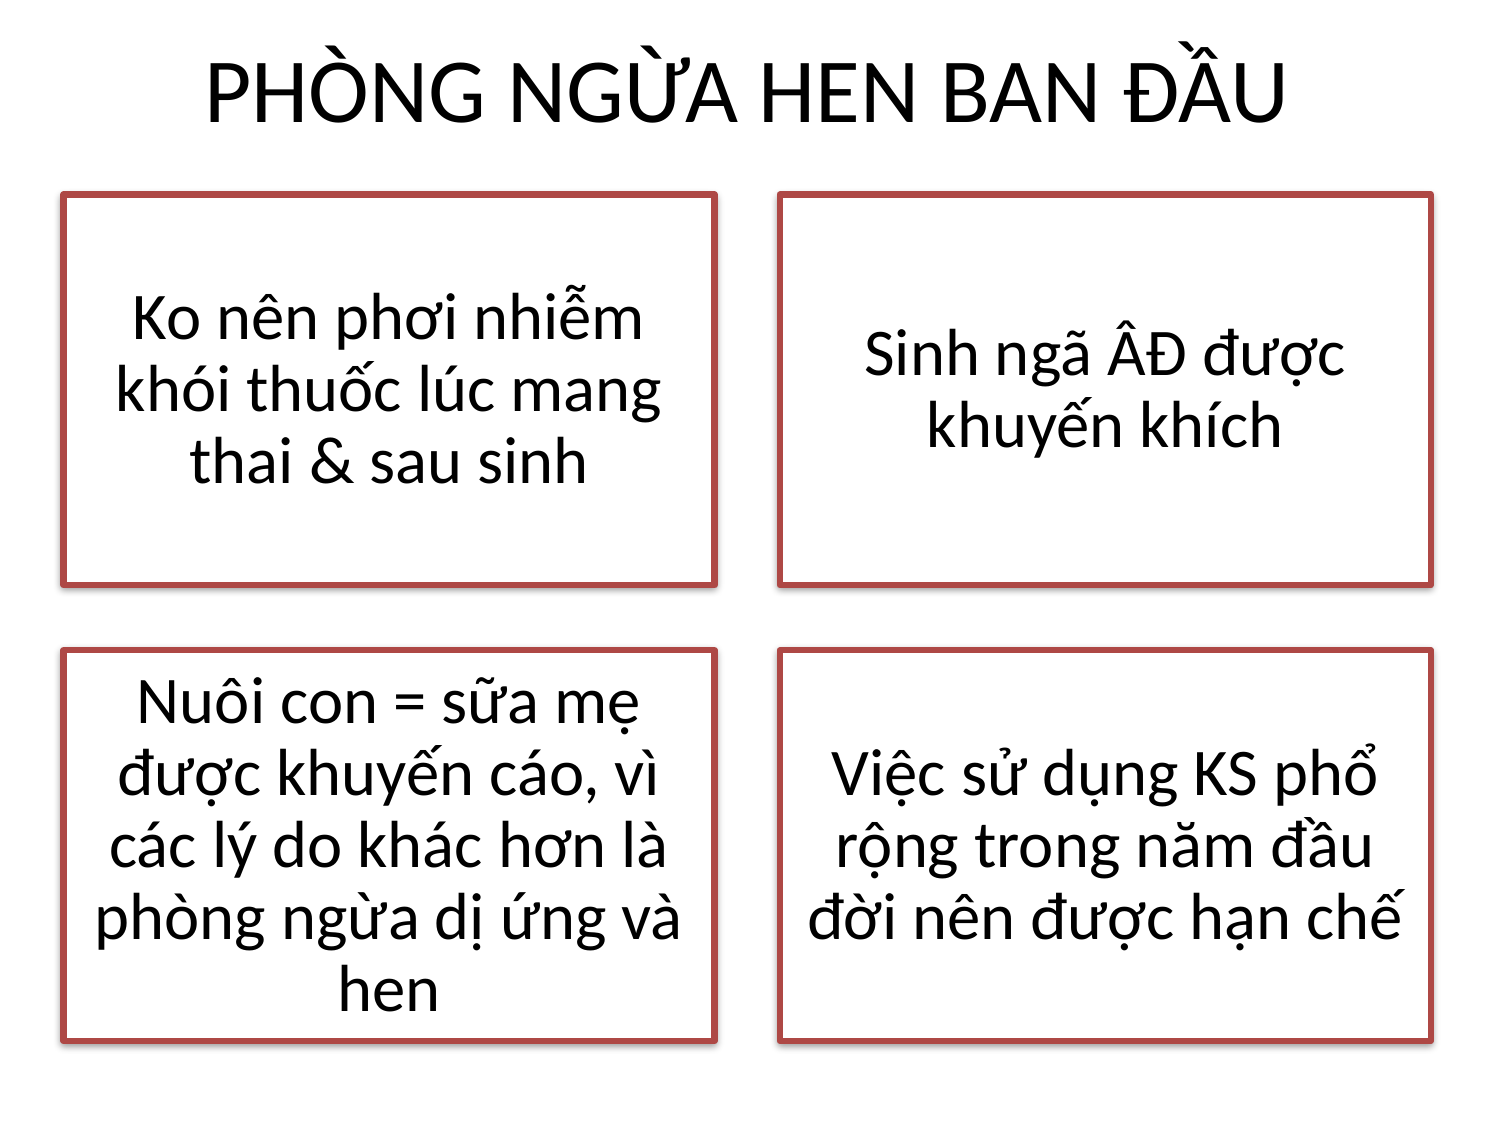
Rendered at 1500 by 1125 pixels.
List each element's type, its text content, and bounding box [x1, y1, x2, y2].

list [15, 194, 1479, 1042]
title PHÒNG NGỪA HEN BAN ĐẦU [16, 22, 1479, 150]
